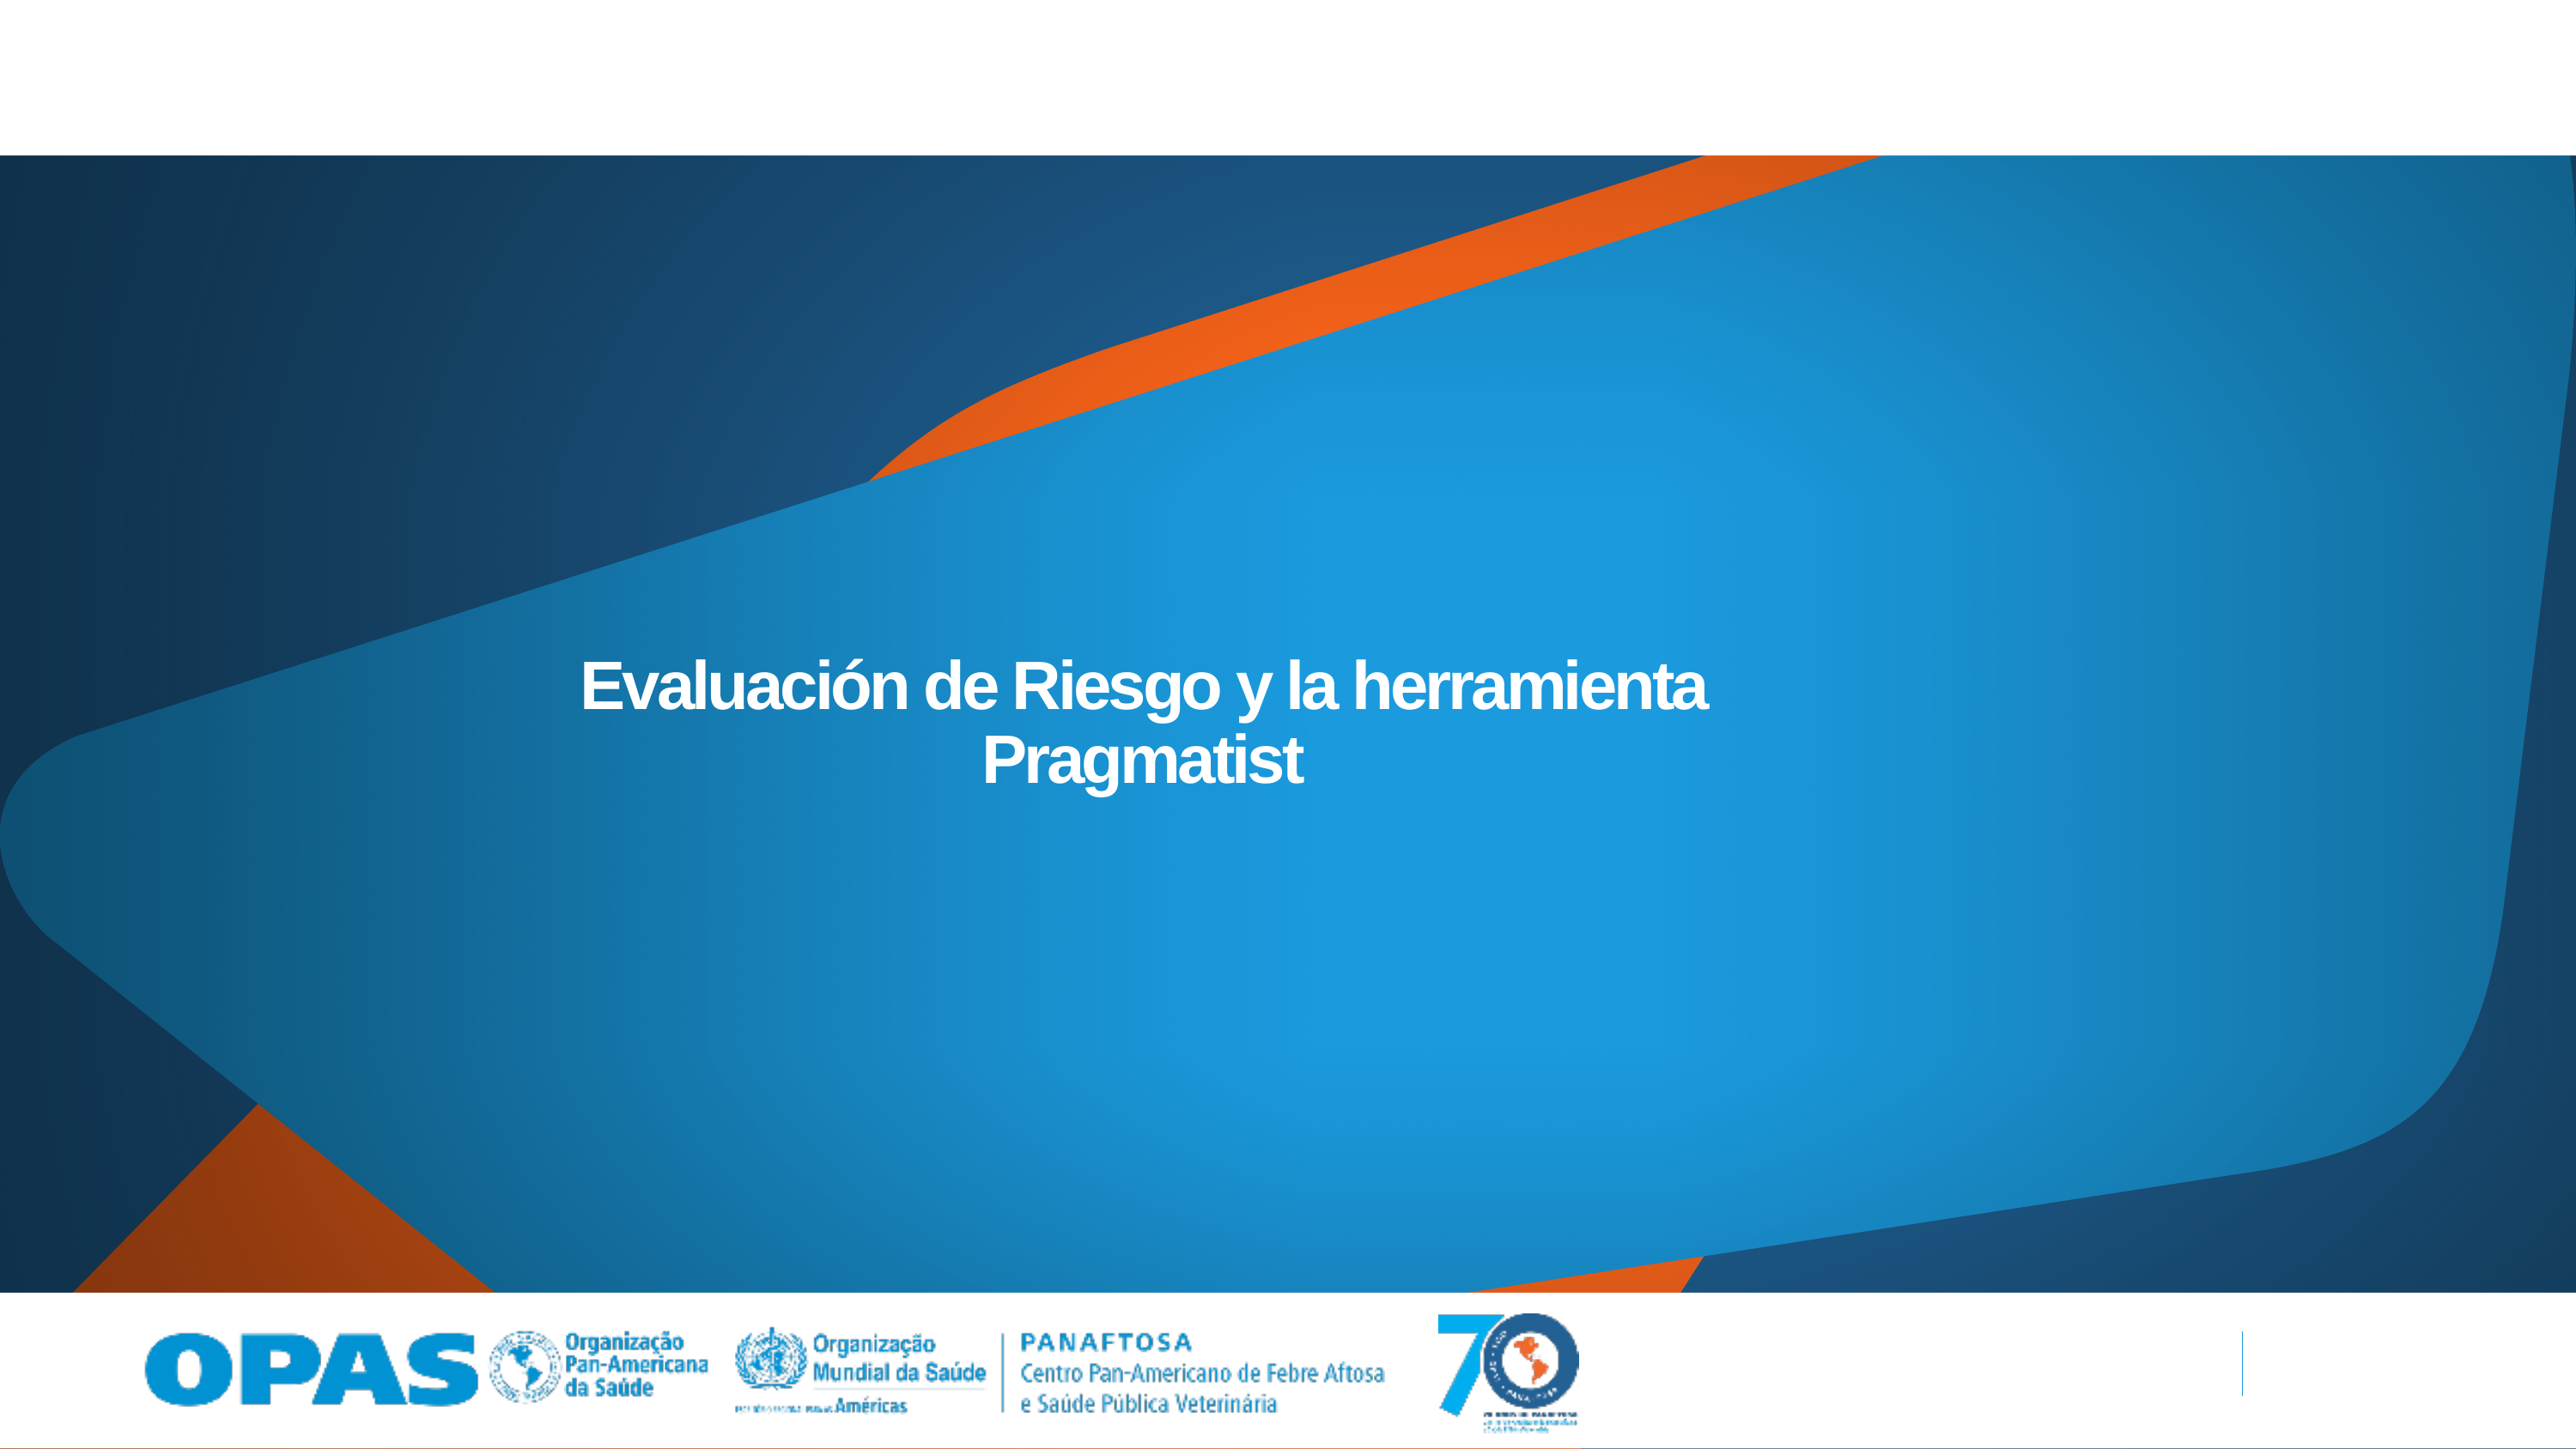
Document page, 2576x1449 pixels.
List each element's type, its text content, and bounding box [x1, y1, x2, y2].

picture [112, 1300, 1419, 1441]
picture [1438, 1313, 1579, 1434]
picture [0, 156, 2576, 1292]
list Evaluación de Riesgo y la herramienta Pragmatist [482, 643, 1805, 805]
